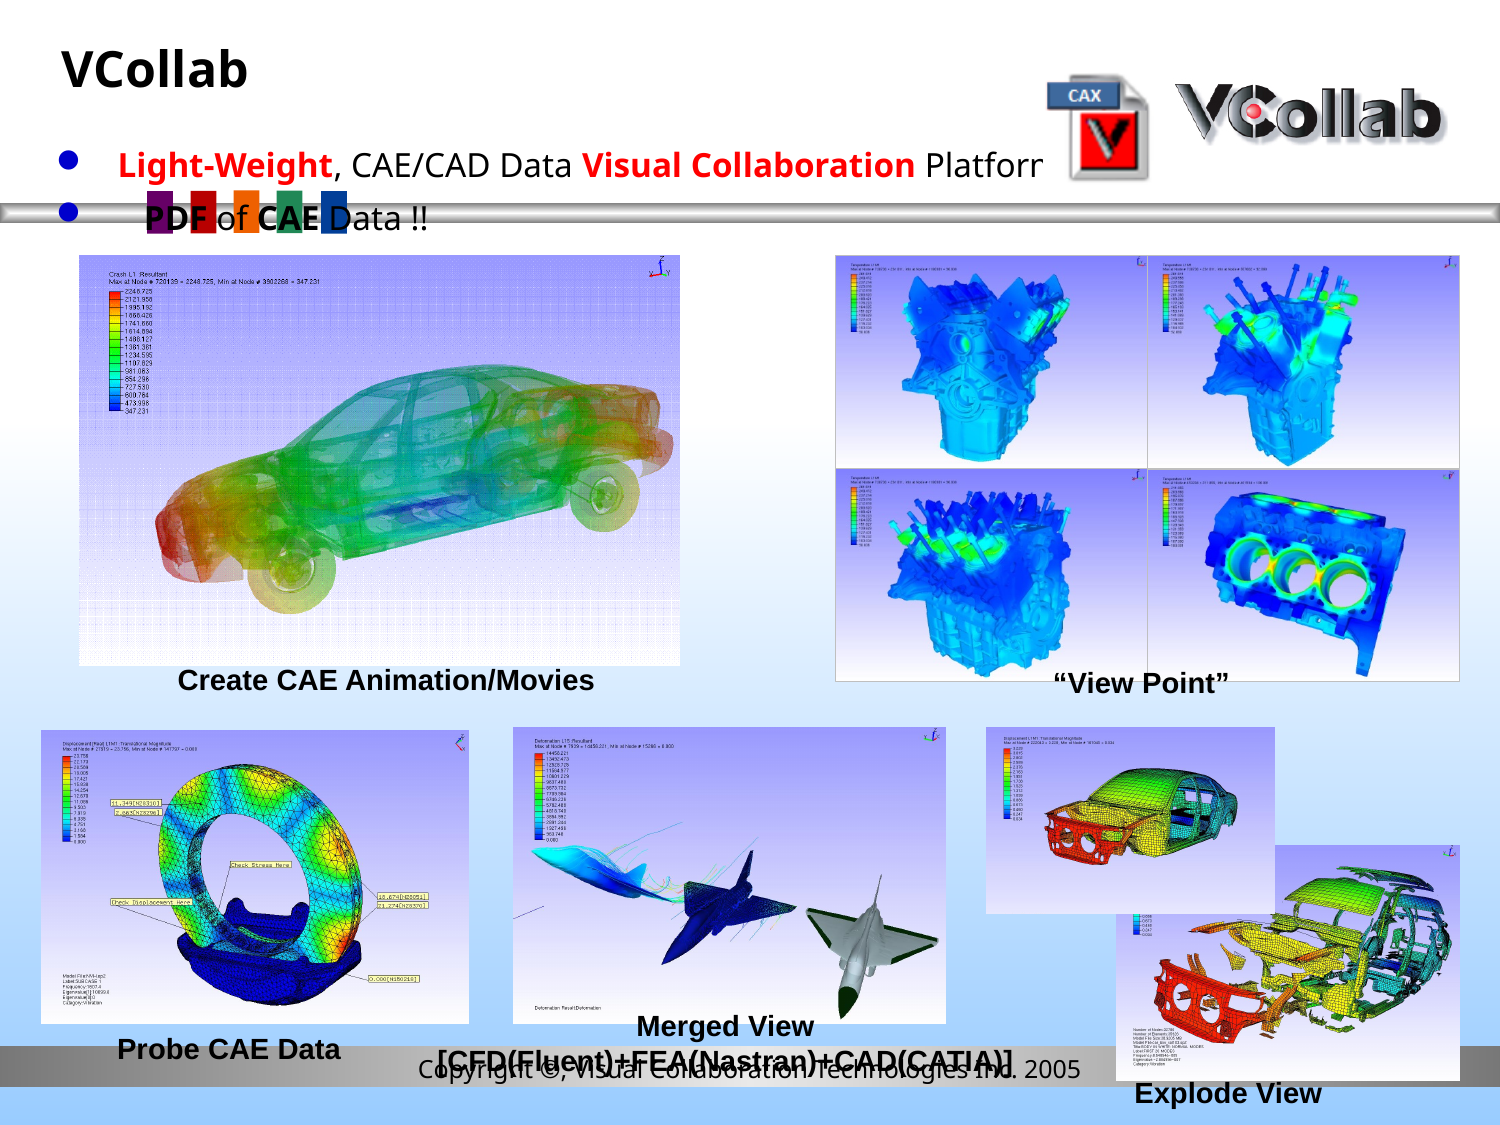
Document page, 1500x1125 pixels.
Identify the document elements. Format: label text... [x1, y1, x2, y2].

picture [985, 727, 1460, 1082]
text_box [835, 255, 1459, 682]
picture [41, 730, 469, 1024]
text_box Probe CAE Data [0, 1023, 419, 1073]
picture [79, 255, 680, 666]
picture [513, 727, 946, 1024]
text_box Light-Weight, CAE/CAD Data Visual Collaboration Platform PDF of CAE Data !! [41, 137, 1483, 245]
text_box VCollab [47, 29, 1500, 107]
picture [1042, 72, 1156, 187]
text_box Create CAE Animation/Movies [81, 653, 691, 704]
picture [1170, 107, 1448, 137]
text_box Explode View [998, 1067, 1459, 1117]
text_box “View Point” [844, 688, 1439, 707]
text_box Merged View [CFD(Fluent)+FEA(Nastran)+CAD(CATIA)] [419, 999, 1041, 1085]
